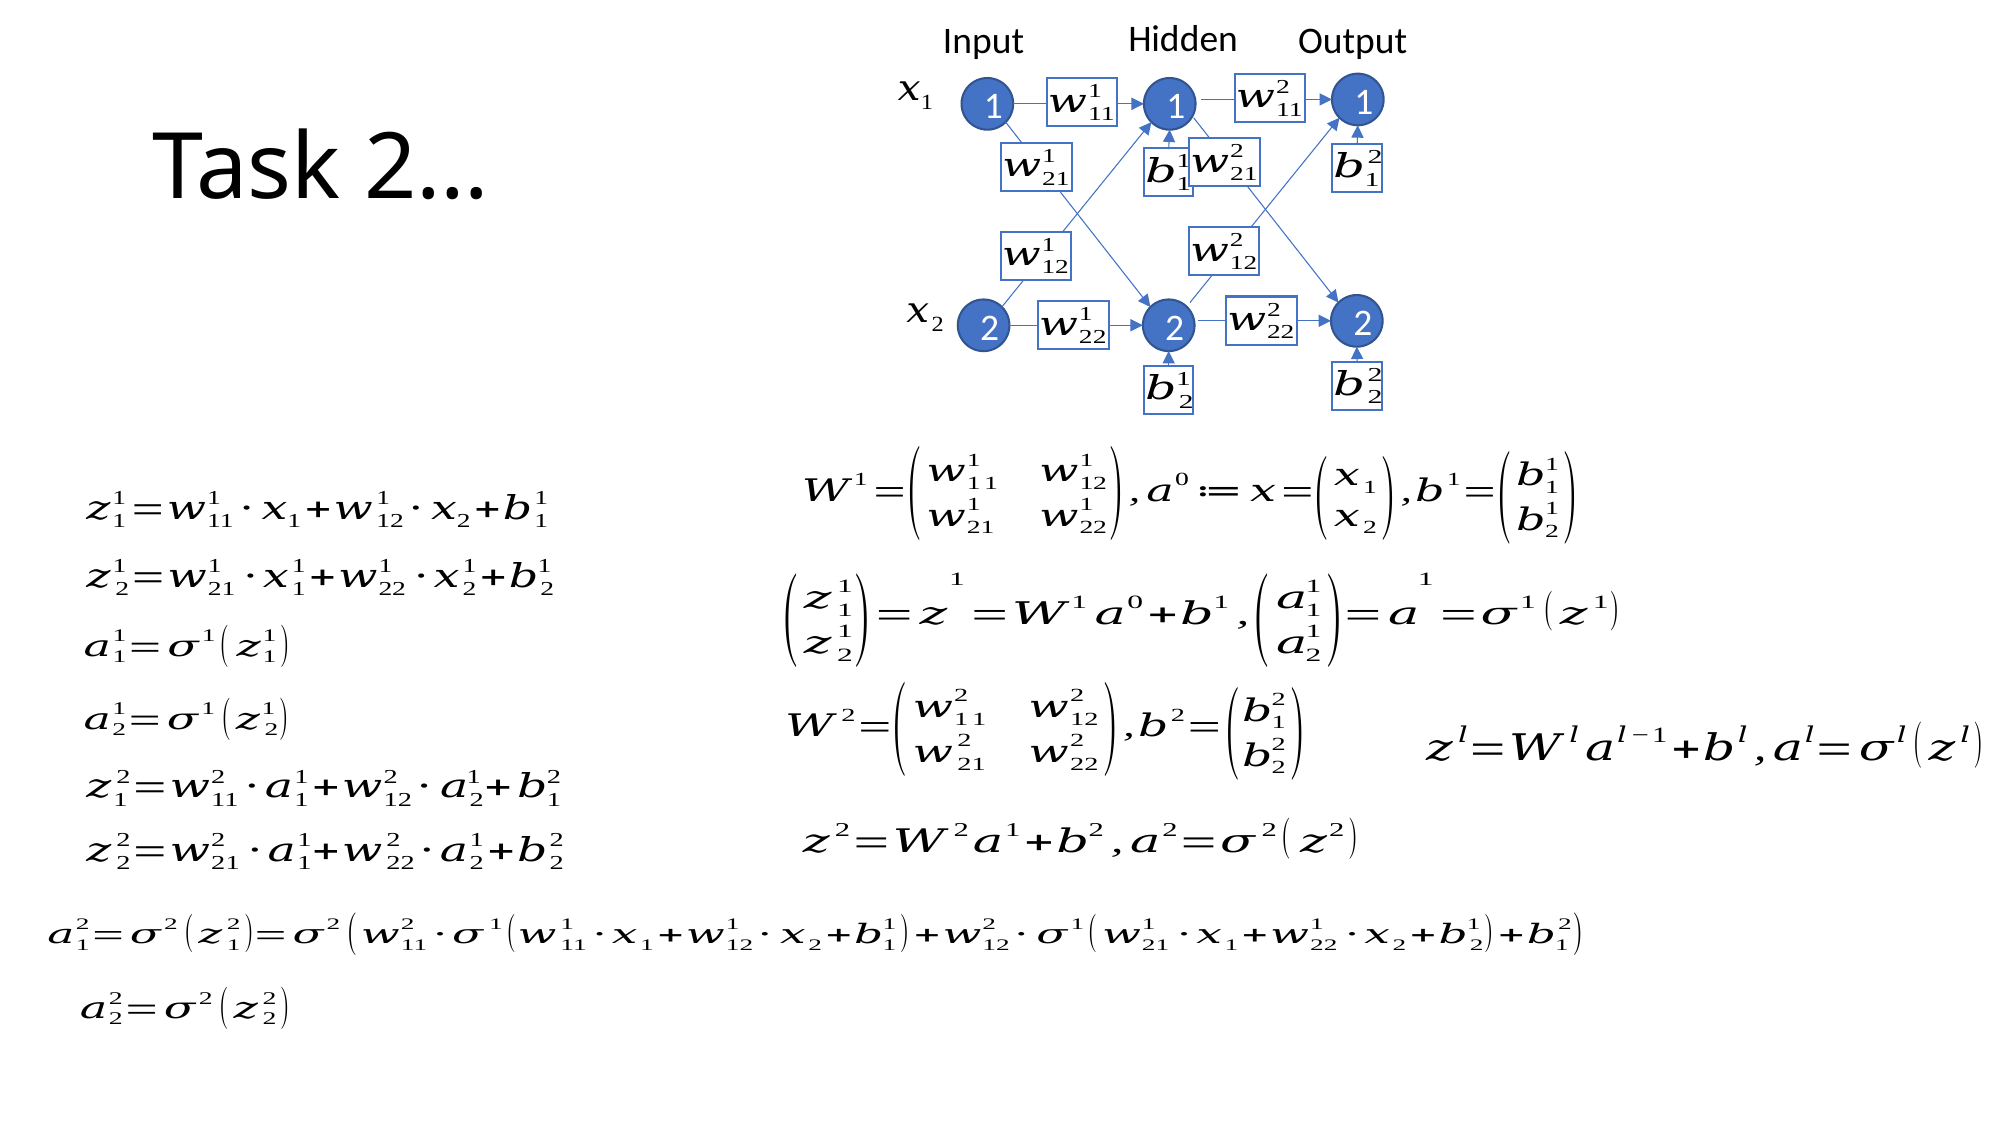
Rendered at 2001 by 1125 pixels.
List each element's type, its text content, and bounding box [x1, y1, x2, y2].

text_box Input [928, 8, 1040, 69]
text_box 1 [1331, 72, 1385, 127]
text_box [1189, 117, 1340, 303]
text_box Hidden [1113, 6, 1253, 66]
text_box 1 [960, 76, 1015, 131]
text_box 1 [1142, 76, 1197, 131]
text_box Output [1283, 8, 1423, 69]
text_box 2 [1141, 298, 1196, 353]
title Task 2… [137, 59, 1863, 278]
text_box 2 [956, 298, 1011, 353]
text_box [1001, 122, 1152, 307]
text_box 2 [1330, 294, 1384, 348]
